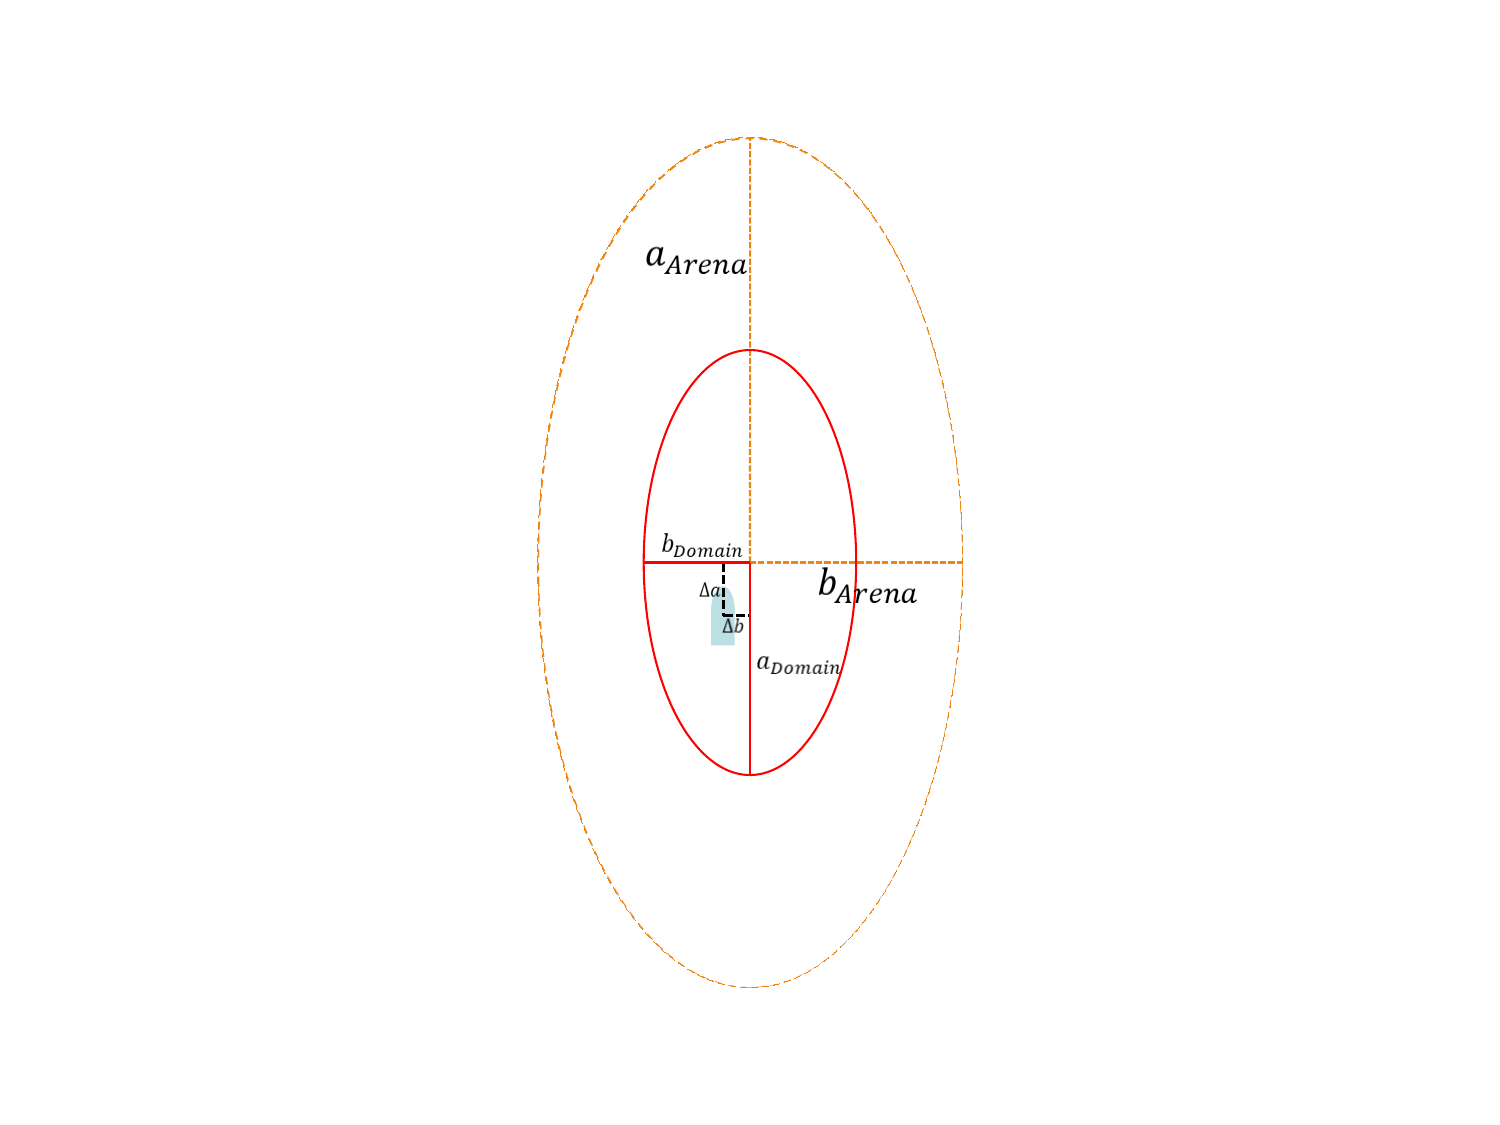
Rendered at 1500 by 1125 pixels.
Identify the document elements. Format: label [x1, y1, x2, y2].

text_box [638, 229, 749, 275]
text_box [696, 577, 723, 601]
text_box [711, 586, 735, 646]
text_box [811, 563, 925, 605]
text_box [752, 644, 847, 675]
text_box [735, 616, 747, 637]
text_box [657, 527, 749, 558]
text_box [751, 349, 858, 562]
text_box [537, 137, 963, 988]
text_box [642, 349, 856, 777]
text_box [811, 558, 925, 562]
